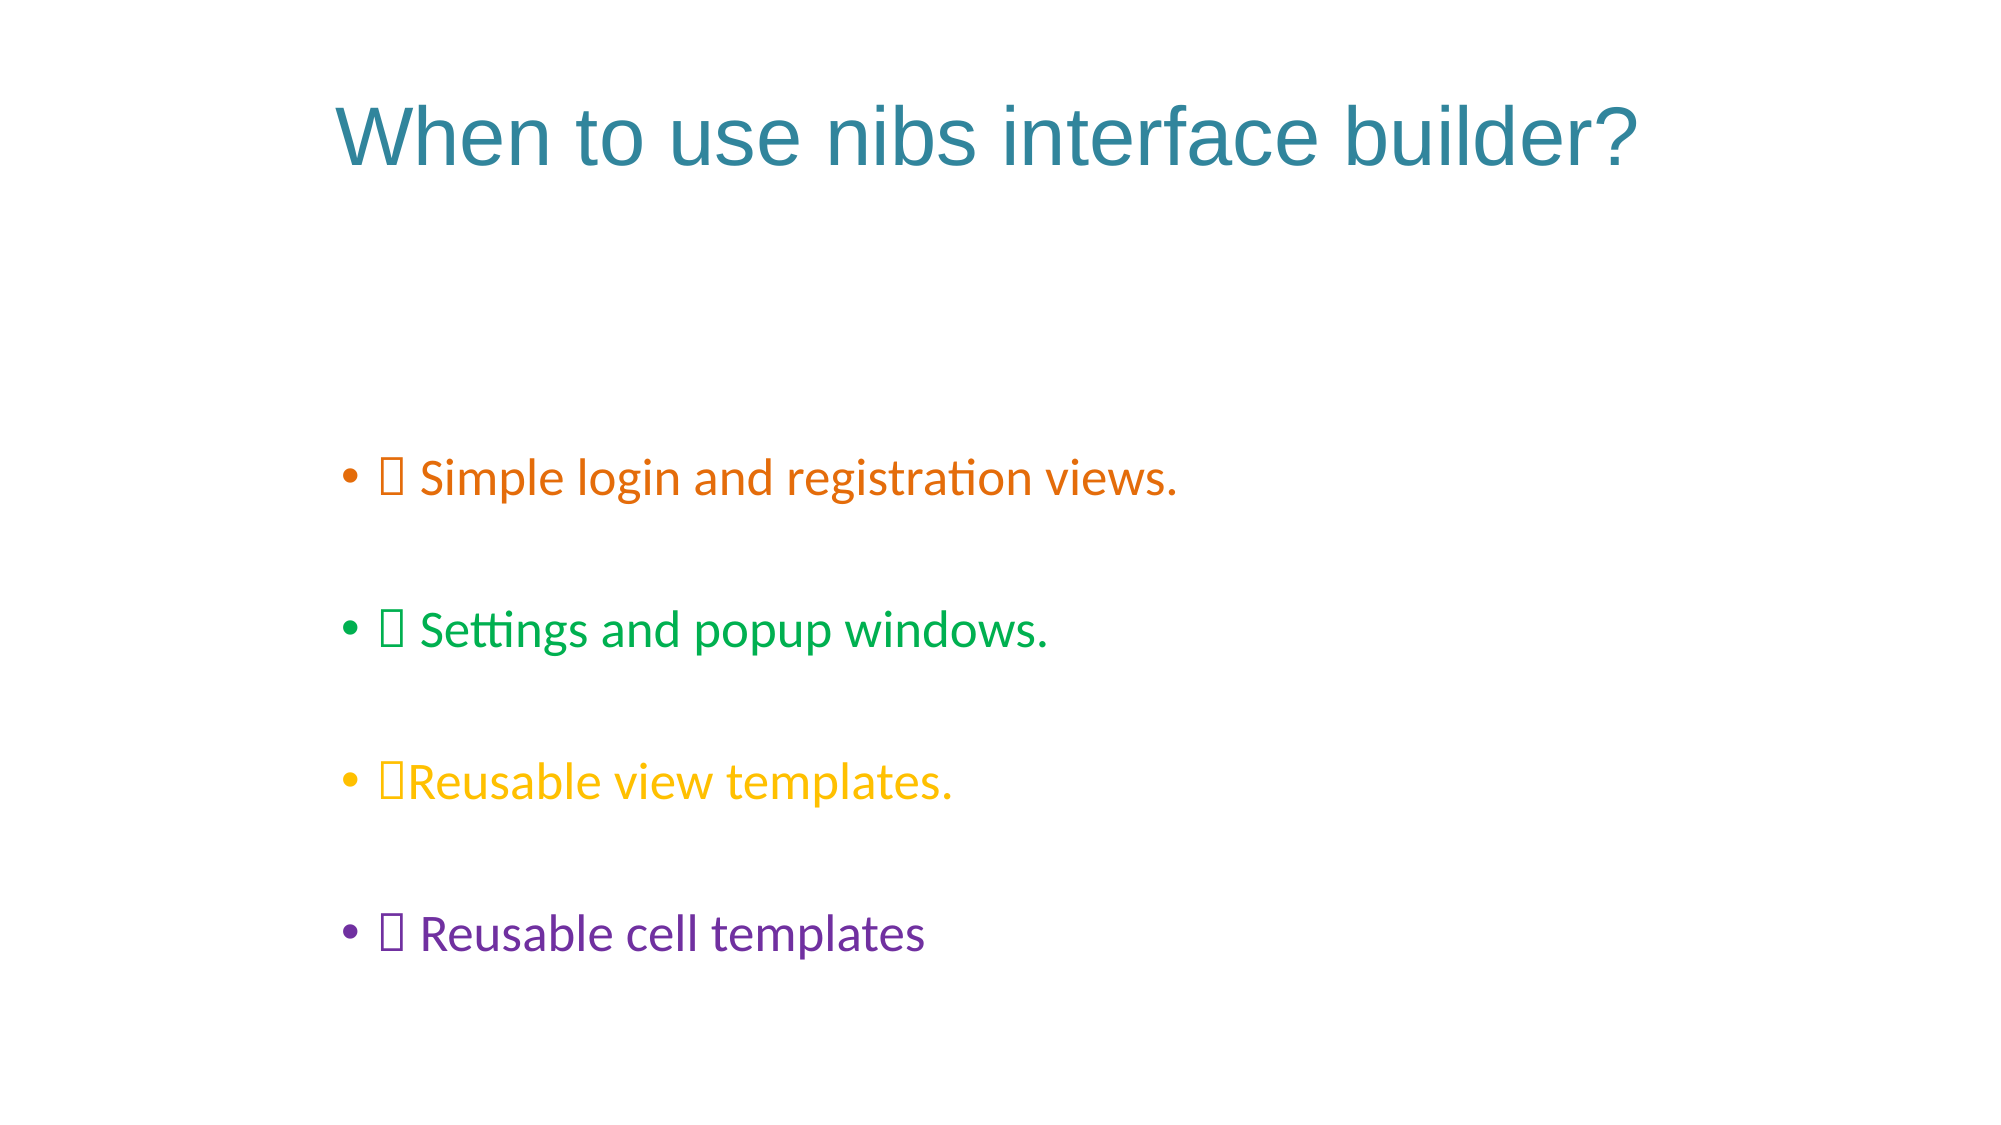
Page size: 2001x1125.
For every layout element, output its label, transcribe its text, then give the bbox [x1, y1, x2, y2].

title When to use nibs interface builder? [99, 44, 1900, 233]
list  Simple login and registration views.  Settings and popup windows. Reusable view templates.  Reusable cell templates [341, 450, 1734, 800]
